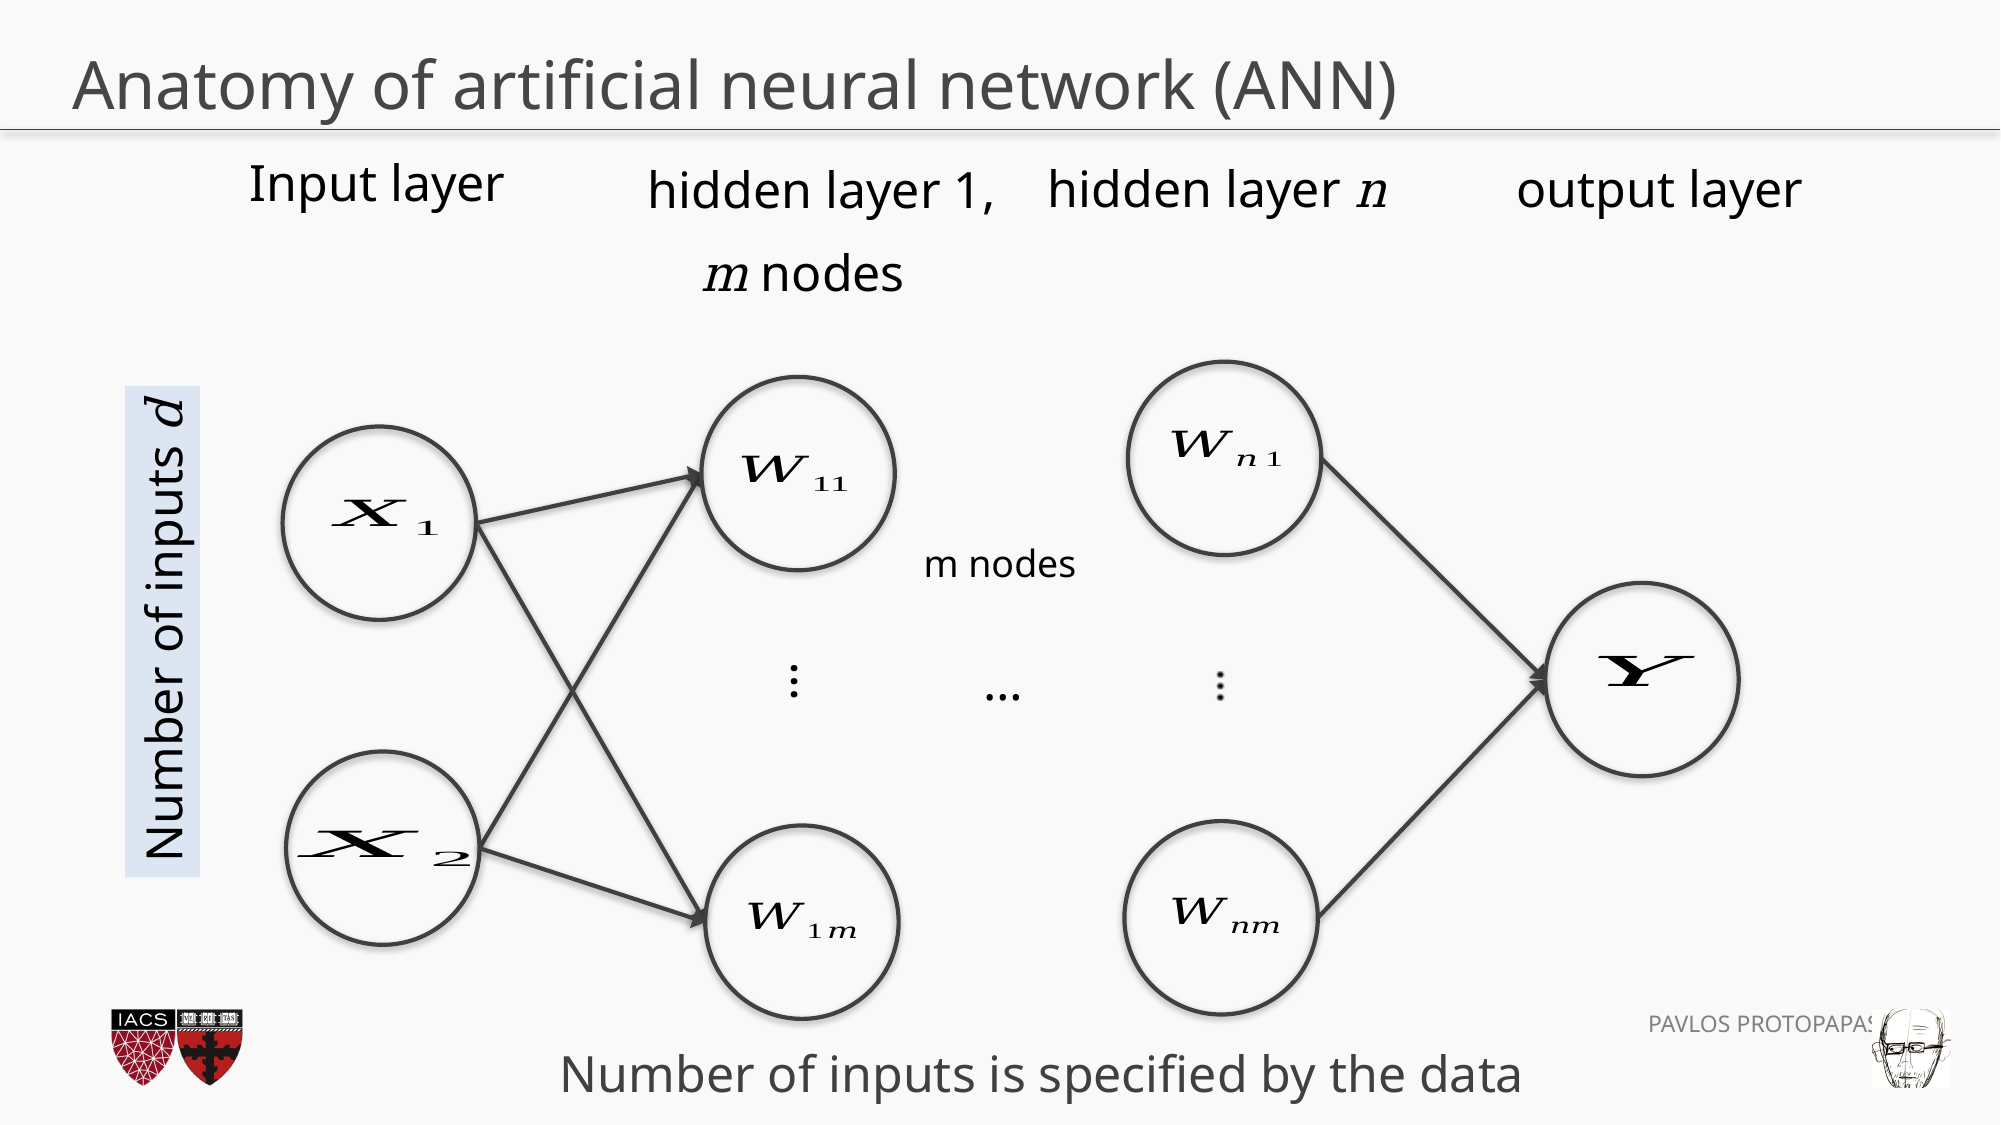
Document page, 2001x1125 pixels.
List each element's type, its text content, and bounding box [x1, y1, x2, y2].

title Anatomy of artificial neural network (ANN) [57, 35, 1943, 162]
text_box output layer [1516, 157, 1840, 218]
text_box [282, 426, 696, 621]
picture [109, 1009, 243, 1086]
picture [1872, 1009, 1951, 1035]
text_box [475, 522, 706, 751]
text_box Input layer [249, 151, 516, 212]
text_box Number of inputs d [125, 385, 200, 878]
text_box m nodes [685, 234, 920, 309]
text_box hidden layer 1, [643, 158, 1000, 219]
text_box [701, 376, 896, 571]
picture [1157, 636, 1267, 736]
text_box Number of inputs is specified by the data [544, 1035, 2000, 1111]
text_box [479, 361, 1322, 849]
text_box [1550, 582, 1740, 778]
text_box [704, 825, 899, 1020]
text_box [1321, 458, 1546, 679]
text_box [1124, 679, 1546, 1015]
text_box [285, 751, 706, 946]
text_box hidden layer n [1047, 157, 1404, 218]
